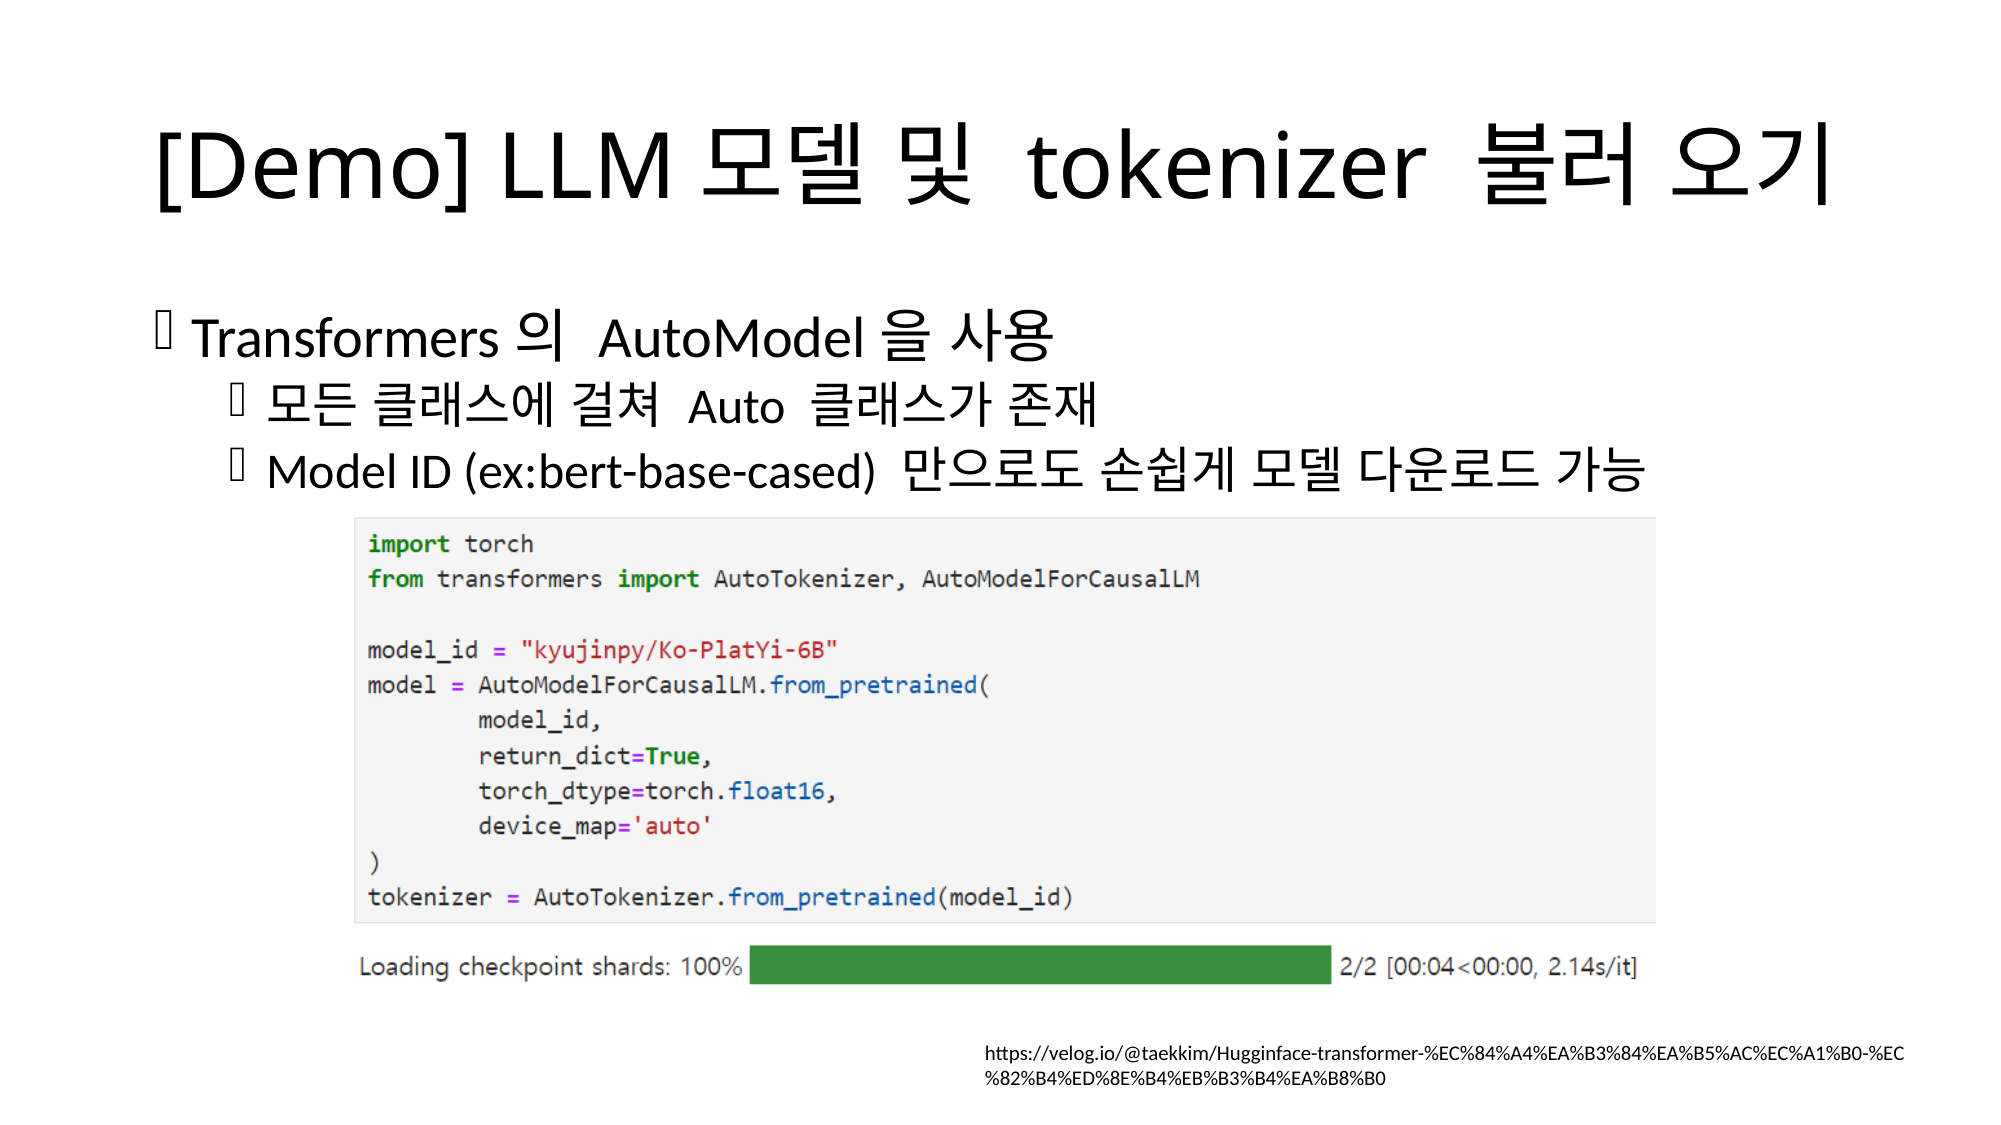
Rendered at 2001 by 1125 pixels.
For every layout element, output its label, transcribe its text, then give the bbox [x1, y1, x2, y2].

list Transformers의 AutoModel을 사용 모든 클래스에 걸쳐 Auto 클래스가 존재 Model ID (ex:bert-base-cased) 만으로도 손쉽게 모델 다운로드 가능 [138, 299, 1864, 1014]
text_box https://velog.io/@taekkim/Hugginface-transformer-%EC%84%A4%EA%B3%84%EA%B5%AC%EC%A1%B0-%EC%82%B4%ED%8E%B4%EB%B3%B4%EA%B8%B0 [970, 1032, 1971, 1097]
title [Demo] LLM모델 및 tokenizer 불러 오기 [138, 60, 1864, 278]
picture [344, 507, 1656, 996]
